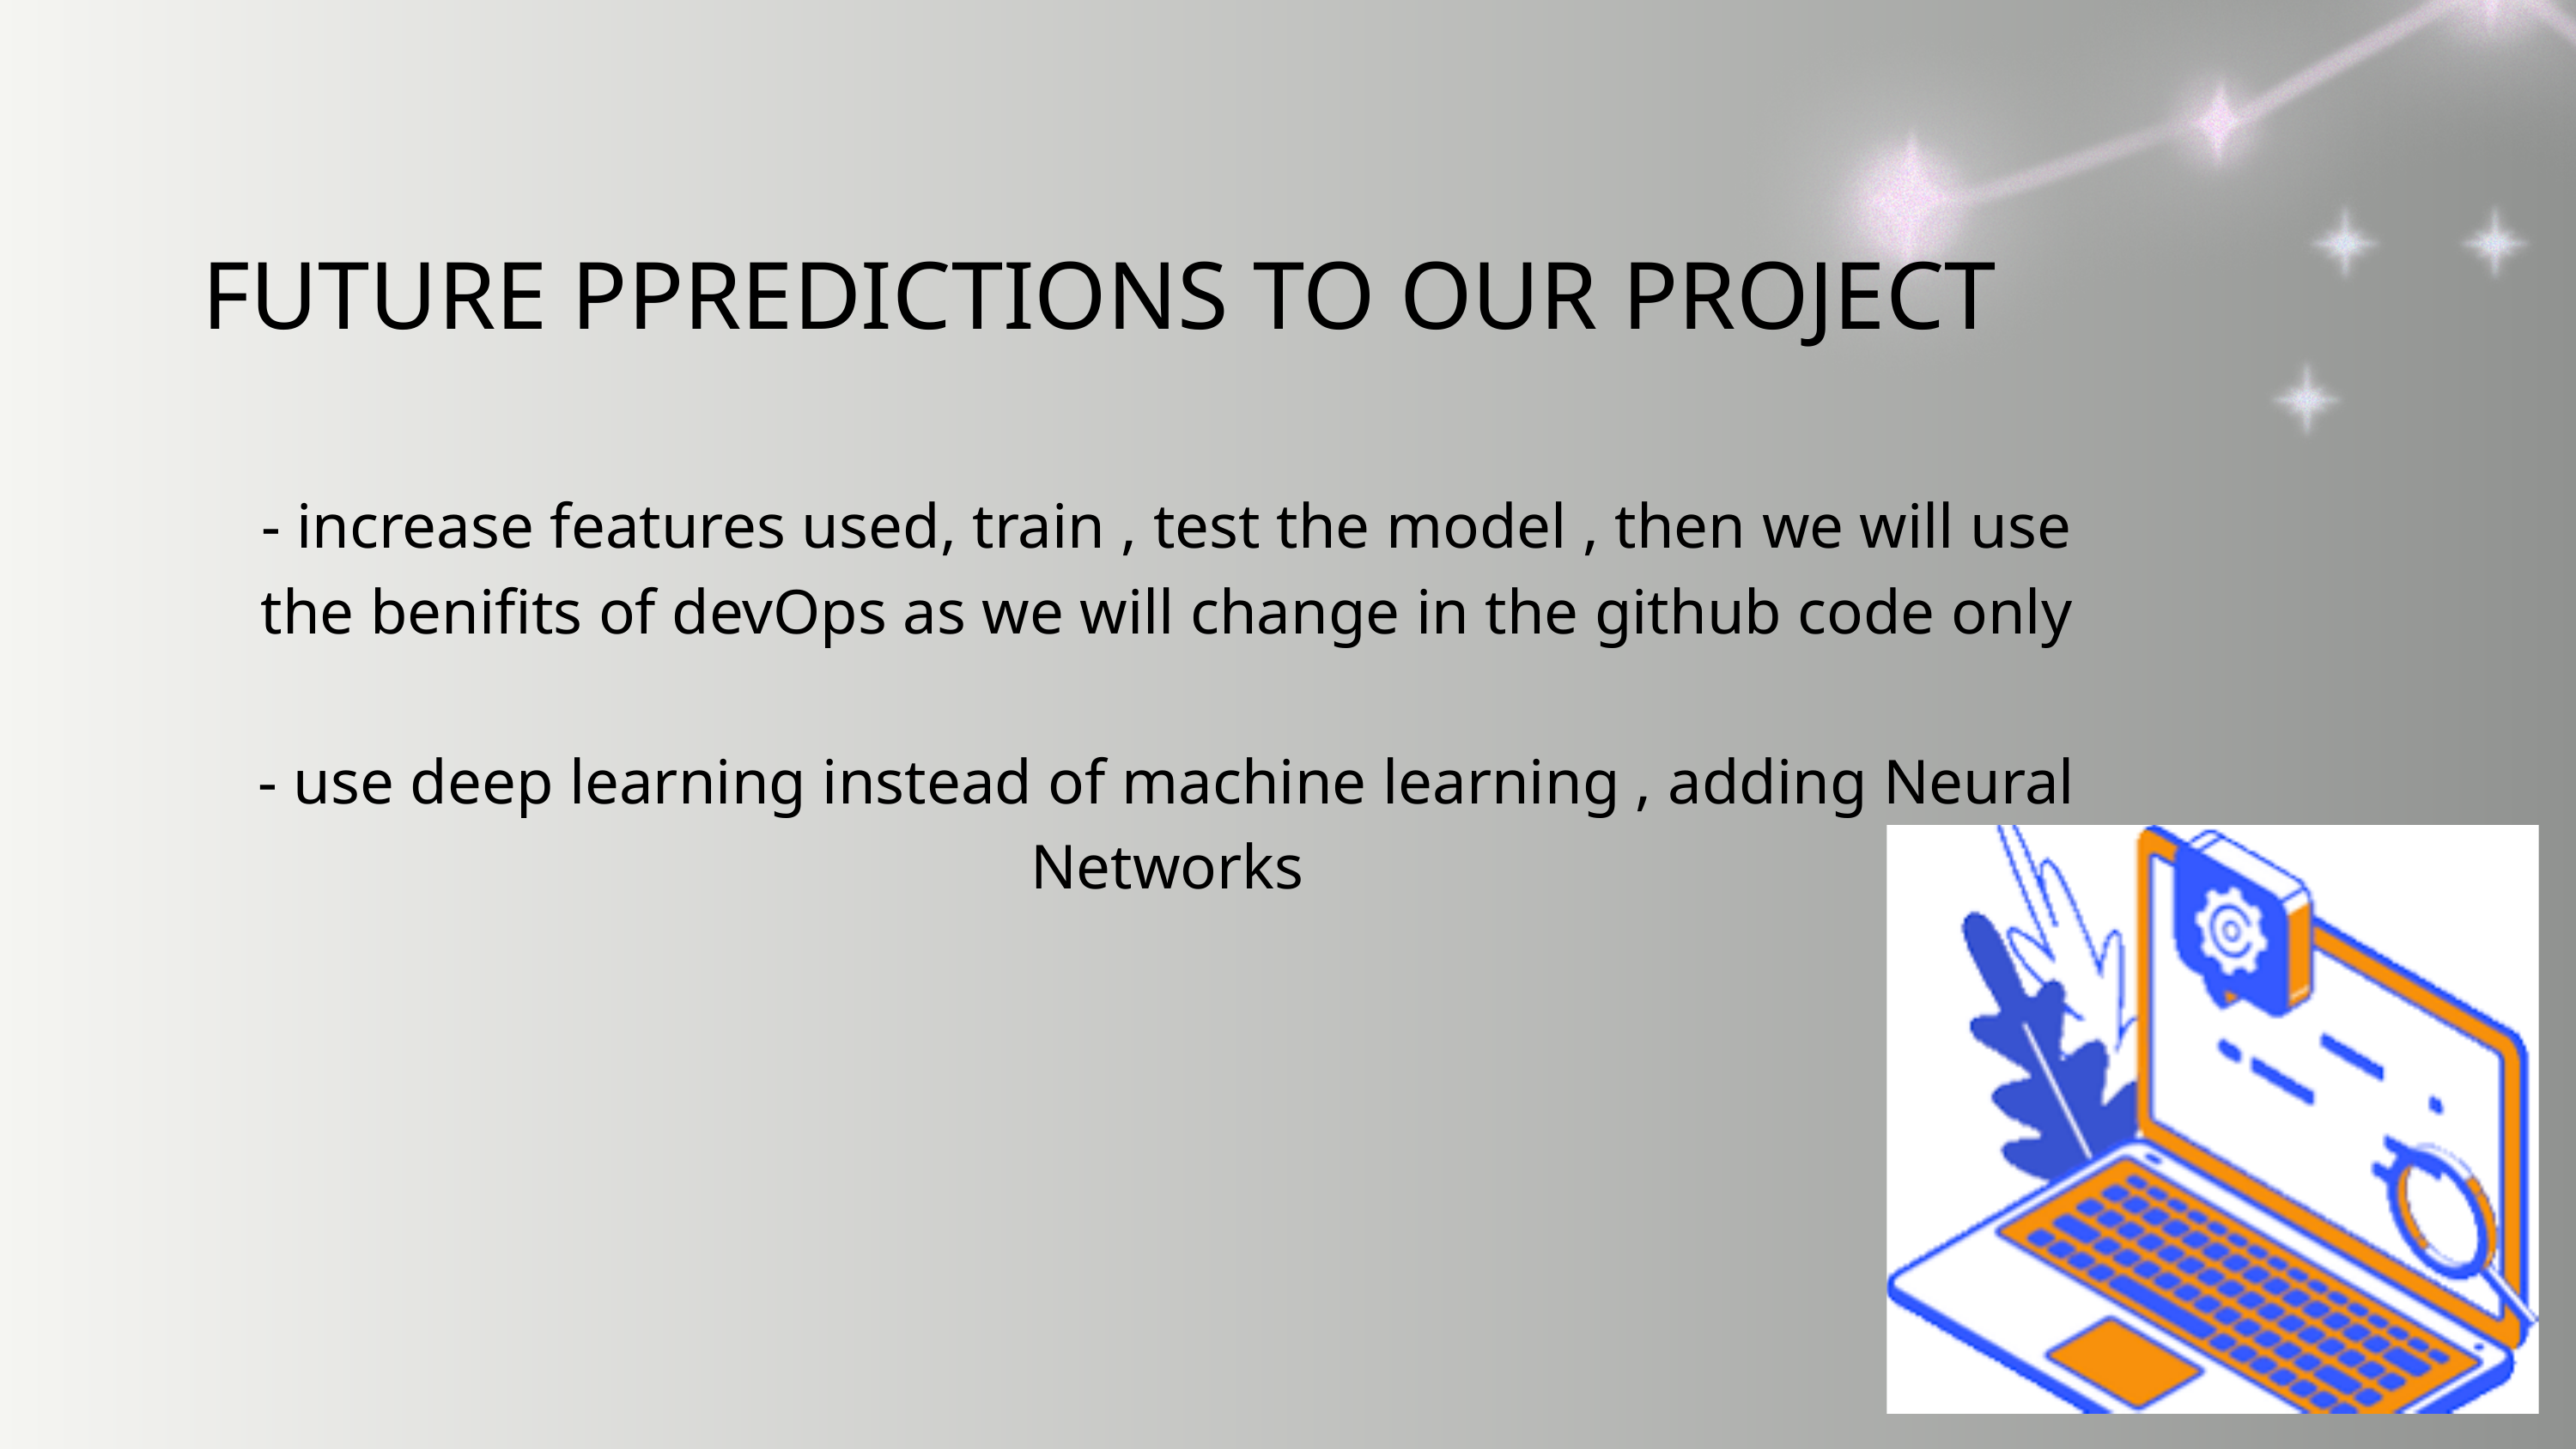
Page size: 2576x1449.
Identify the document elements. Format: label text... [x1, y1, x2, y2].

text_box [1717, 0, 2576, 446]
text_box - increase features used, train , test the model , then we will use the benifits of devOps as we will change in the github code only - use deep learning instead of machine learning , adding Neural Networks [221, 390, 2113, 901]
text_box FUTURE PPREDICTIONS TO OUR PROJECT [144, 217, 2055, 349]
text_box [1886, 825, 2539, 1414]
